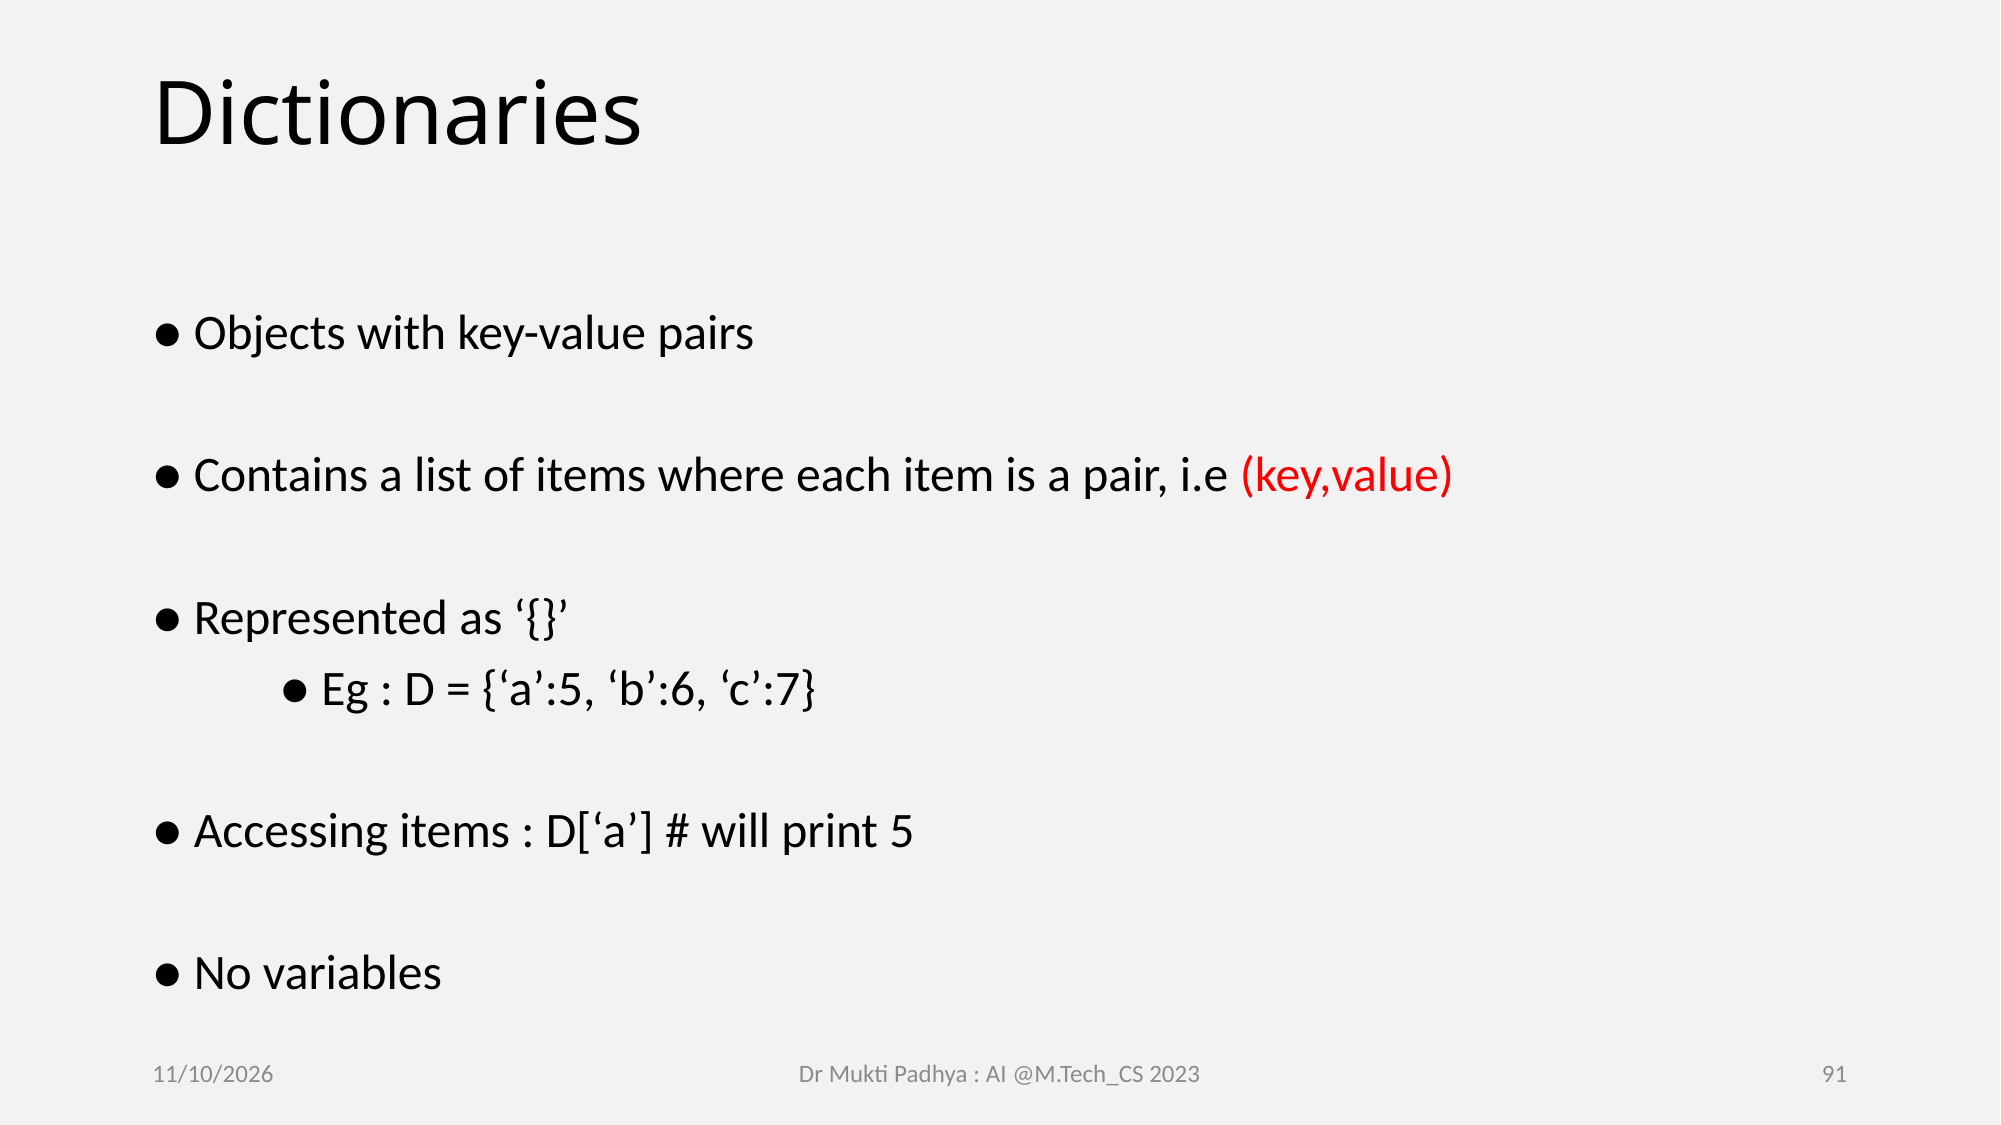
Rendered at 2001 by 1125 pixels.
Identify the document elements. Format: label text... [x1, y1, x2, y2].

footer Dr Mukti Padhya : AI @M.Tech_CS 2023 [662, 1042, 1338, 1103]
list ● Objects with key-value pairs ● Contains a list of items where each item is a pair, i.e (key,value) ● Represented as ‘{}’ ● Eg : D = {‘a’:5, ‘b’:6, ‘c’:7} ● Accessing items : D[‘a’] # will print 5 ● No variables [137, 299, 1807, 1014]
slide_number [137, 1042, 588, 1103]
title Dictionaries [137, 59, 1863, 278]
slide_number 91 [1412, 1042, 1863, 1103]
